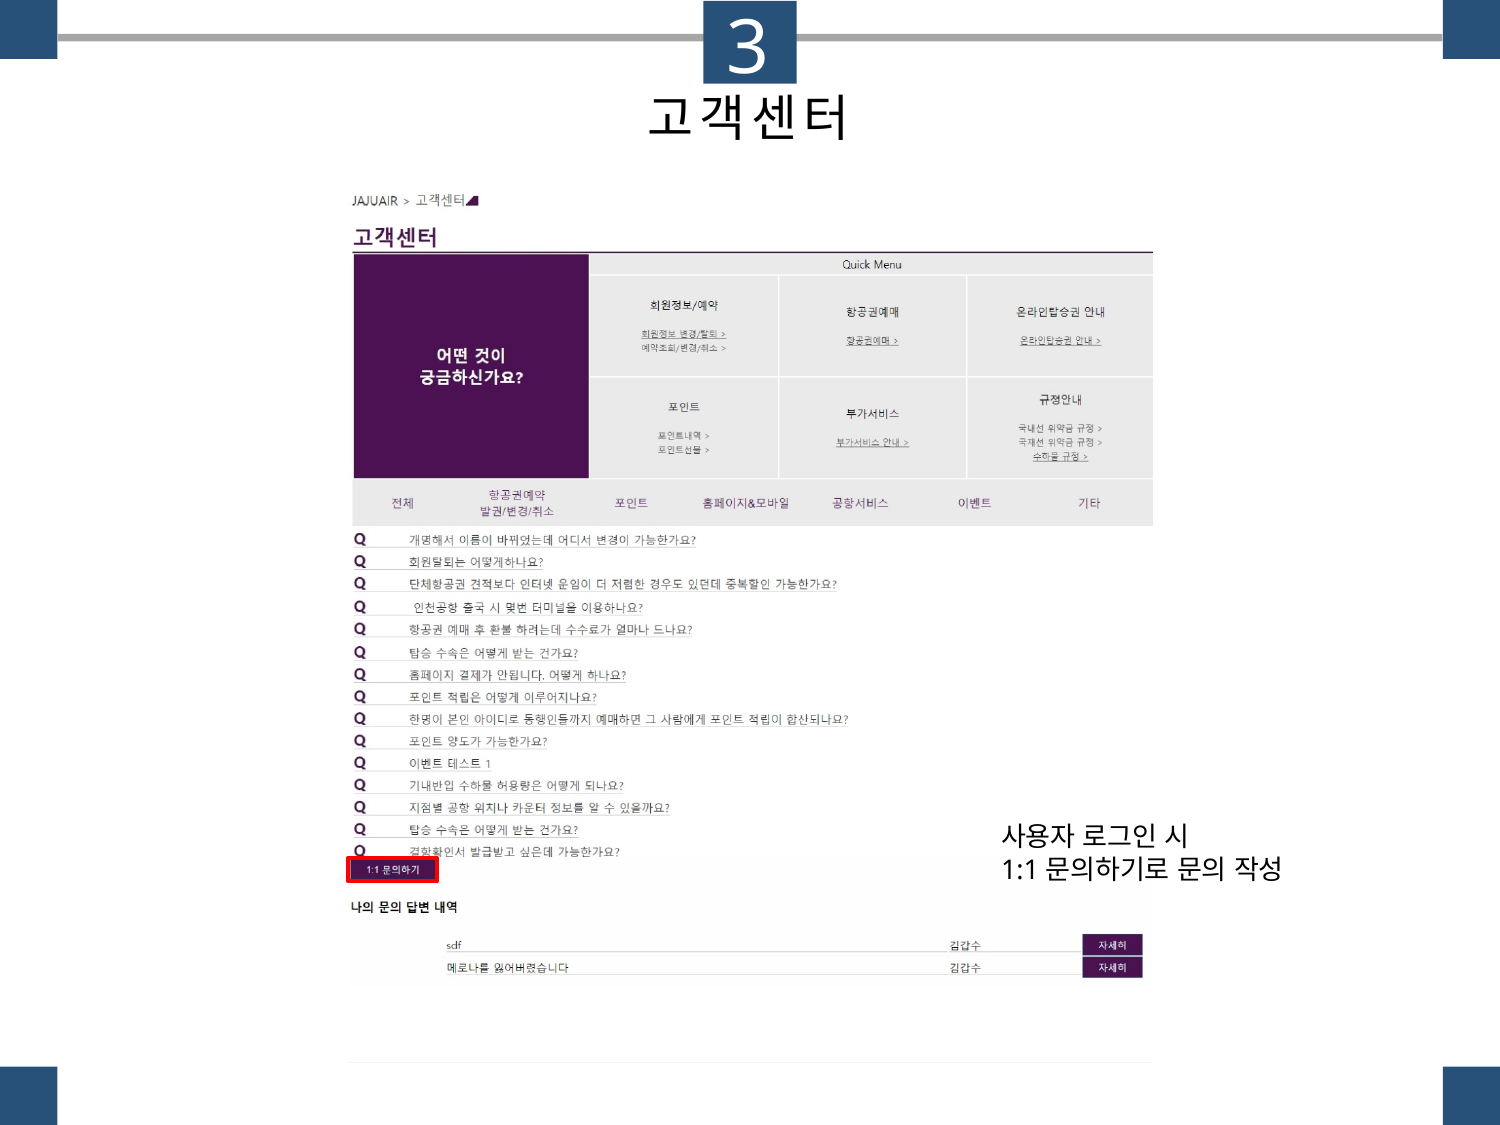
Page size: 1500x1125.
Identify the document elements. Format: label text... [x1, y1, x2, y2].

text_box 사용자 로그인 시 1:1문의하기로 문의 작성 [1158, 812, 1341, 893]
text_box [814, 32, 1444, 43]
text_box 고객센터 [402, 78, 1094, 154]
text_box 3 [683, 0, 814, 96]
text_box [55, 32, 683, 43]
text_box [348, 189, 1153, 1063]
